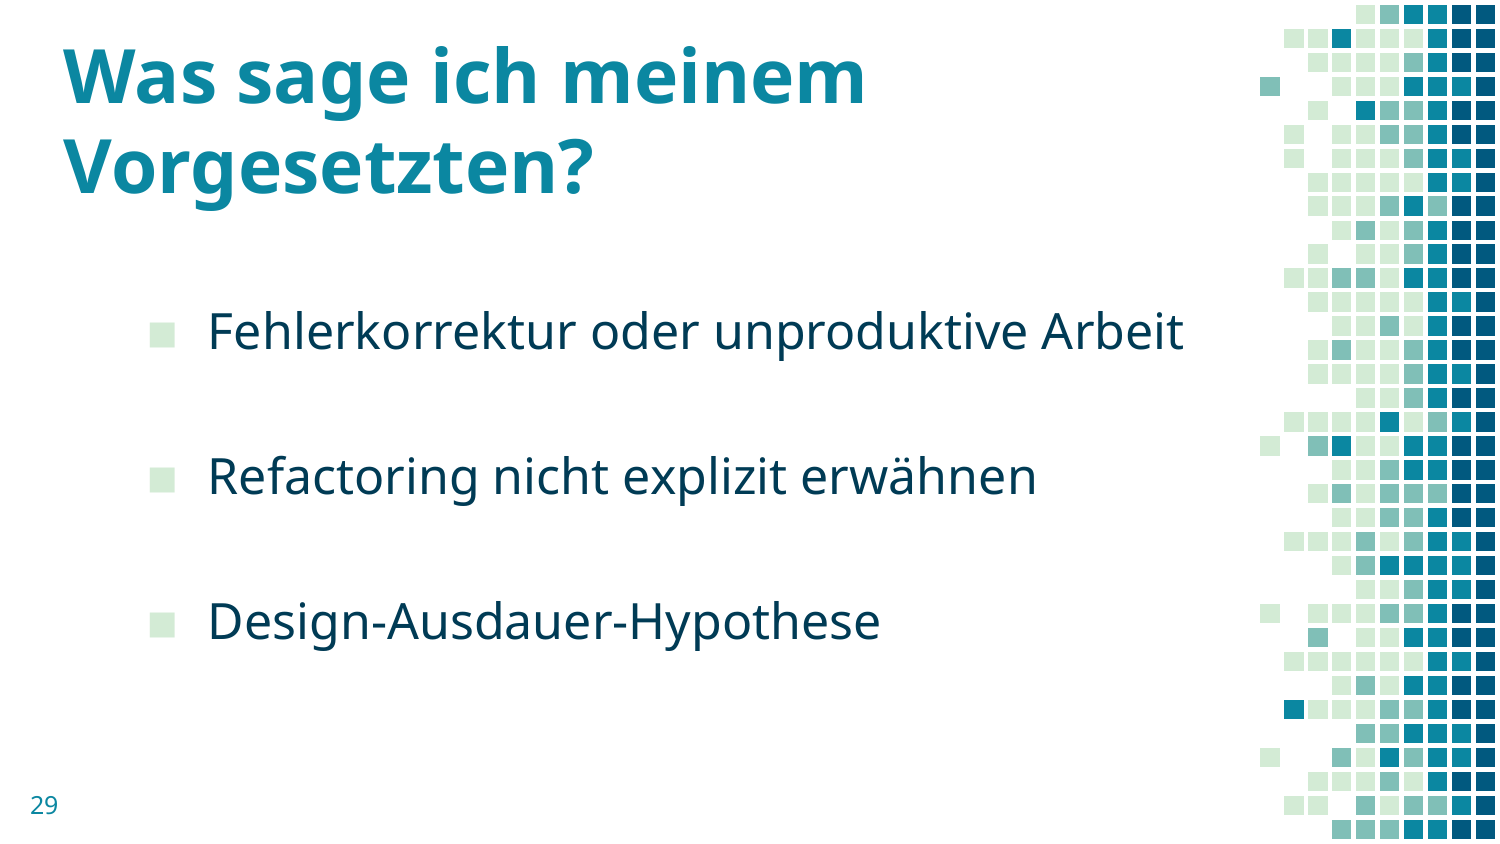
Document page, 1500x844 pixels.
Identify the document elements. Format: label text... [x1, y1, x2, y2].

slide_number 29 [15, 774, 105, 839]
title Was sage ich meinem Vorgesetzten? [49, 20, 1159, 224]
list Fehlerkorrektur oder unproduktive Arbeit Refactoring nicht explizit erwähnen Design-Ausdauer-Hypothese [117, 284, 1227, 774]
